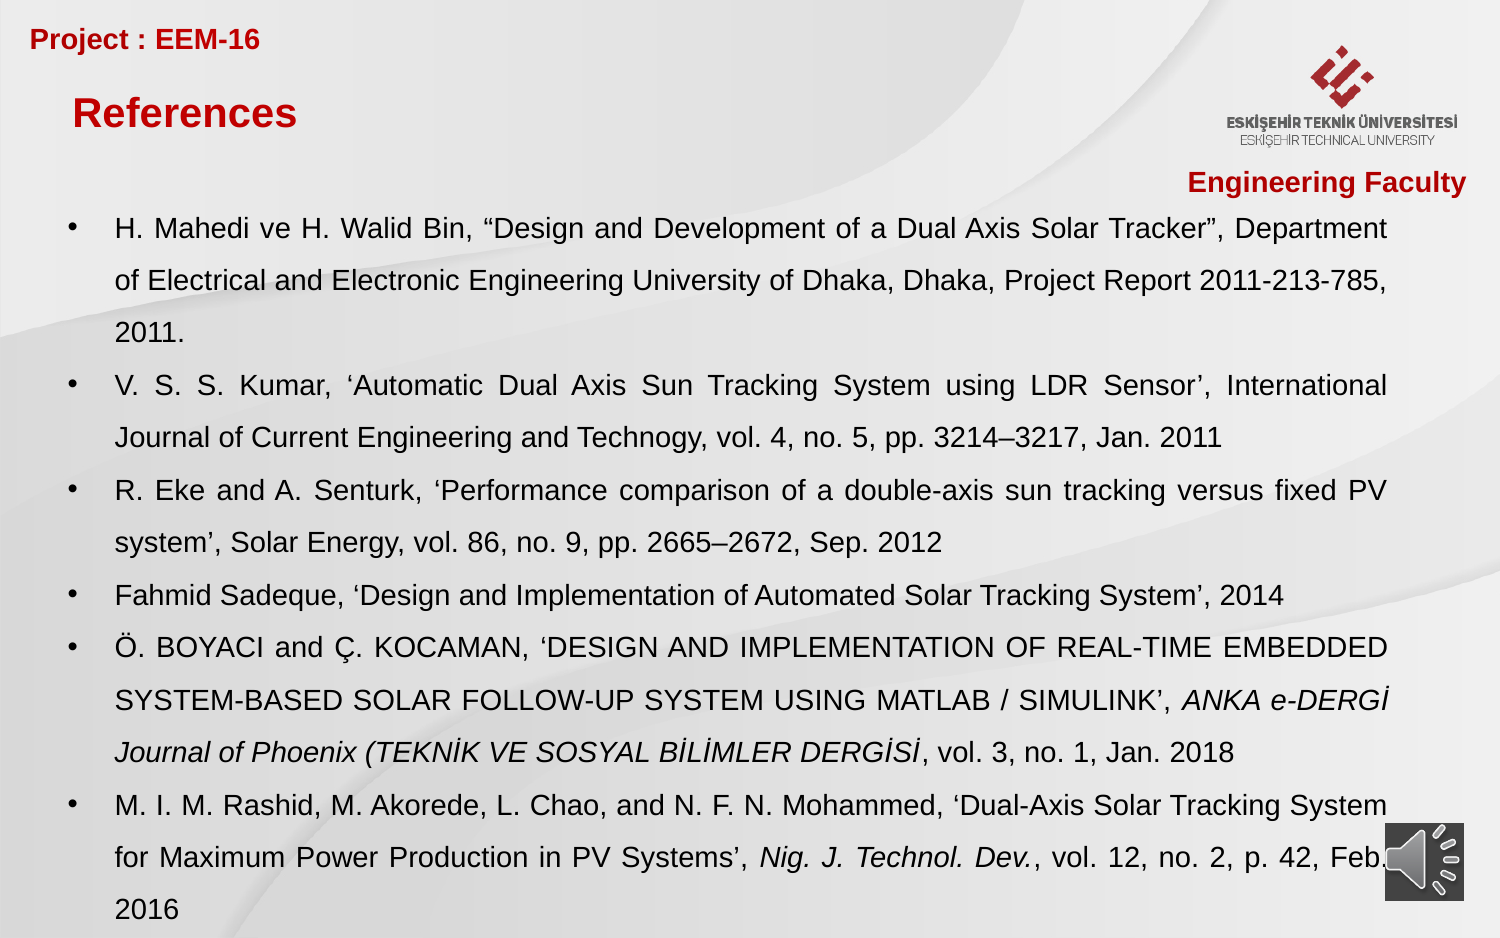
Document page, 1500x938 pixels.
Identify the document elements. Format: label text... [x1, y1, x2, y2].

text_box References [57, 86, 1186, 135]
slide_number 22 [1405, 849, 1480, 922]
text_box H. Mahedi ve H. Walid Bin, “Design and Development of a Dual Axis Solar Tracker”, Department of Electrical and Electronic Engineering University of Dhaka, Dhaka, Project Report 2011-213-785, 2011. V. S. S. Kumar, ‘Automatic Dual Axis Sun Tracking System using LDR Sensor’, International Journal of Current Engineering and Technogy, vol. 4, no. 5, pp. 3214–3217, Jan. 2011 R. Eke and A. Senturk, ‘Performance comparison of a double-axis sun tracking versus fixed PV system’, Solar Energy, vol. 86, no. 9, pp. 2665–2672, Sep. 2012 Fahmid Sadeque, ‘Design and Implementation of Automated Solar Tracking System’, 2014 Ö. BOYACI and Ç. KOCAMAN, ‘DESIGN AND IMPLEMENTATION OF REAL-TIME EMBEDDED SYSTEM-BASED SOLAR FOLLOW-UP SYSTEM USING MATLAB / SIMULINK’, ANKA e-DERGİ Journal of Phoenix (TEKNİK VE SOSYAL BİLİMLER DERGİSİ, vol. 3, no. 1, Jan. 2018 M. I. M. Rashid, M. Akorede, L. Chao, and N. F. N. Mohammed, ‘Dual-Axis Solar Tracking System for Maximum Power Production in PV Systems’, Nig. J. Technol. Dev., vol. 12, no. 2, p. 42, Feb. 2016 [33, 176, 1405, 929]
text_box Project : EEM-16 [14, 9, 298, 66]
picture [0, 0, 1500, 938]
text_box Engineering Faculty [1157, 138, 1498, 224]
